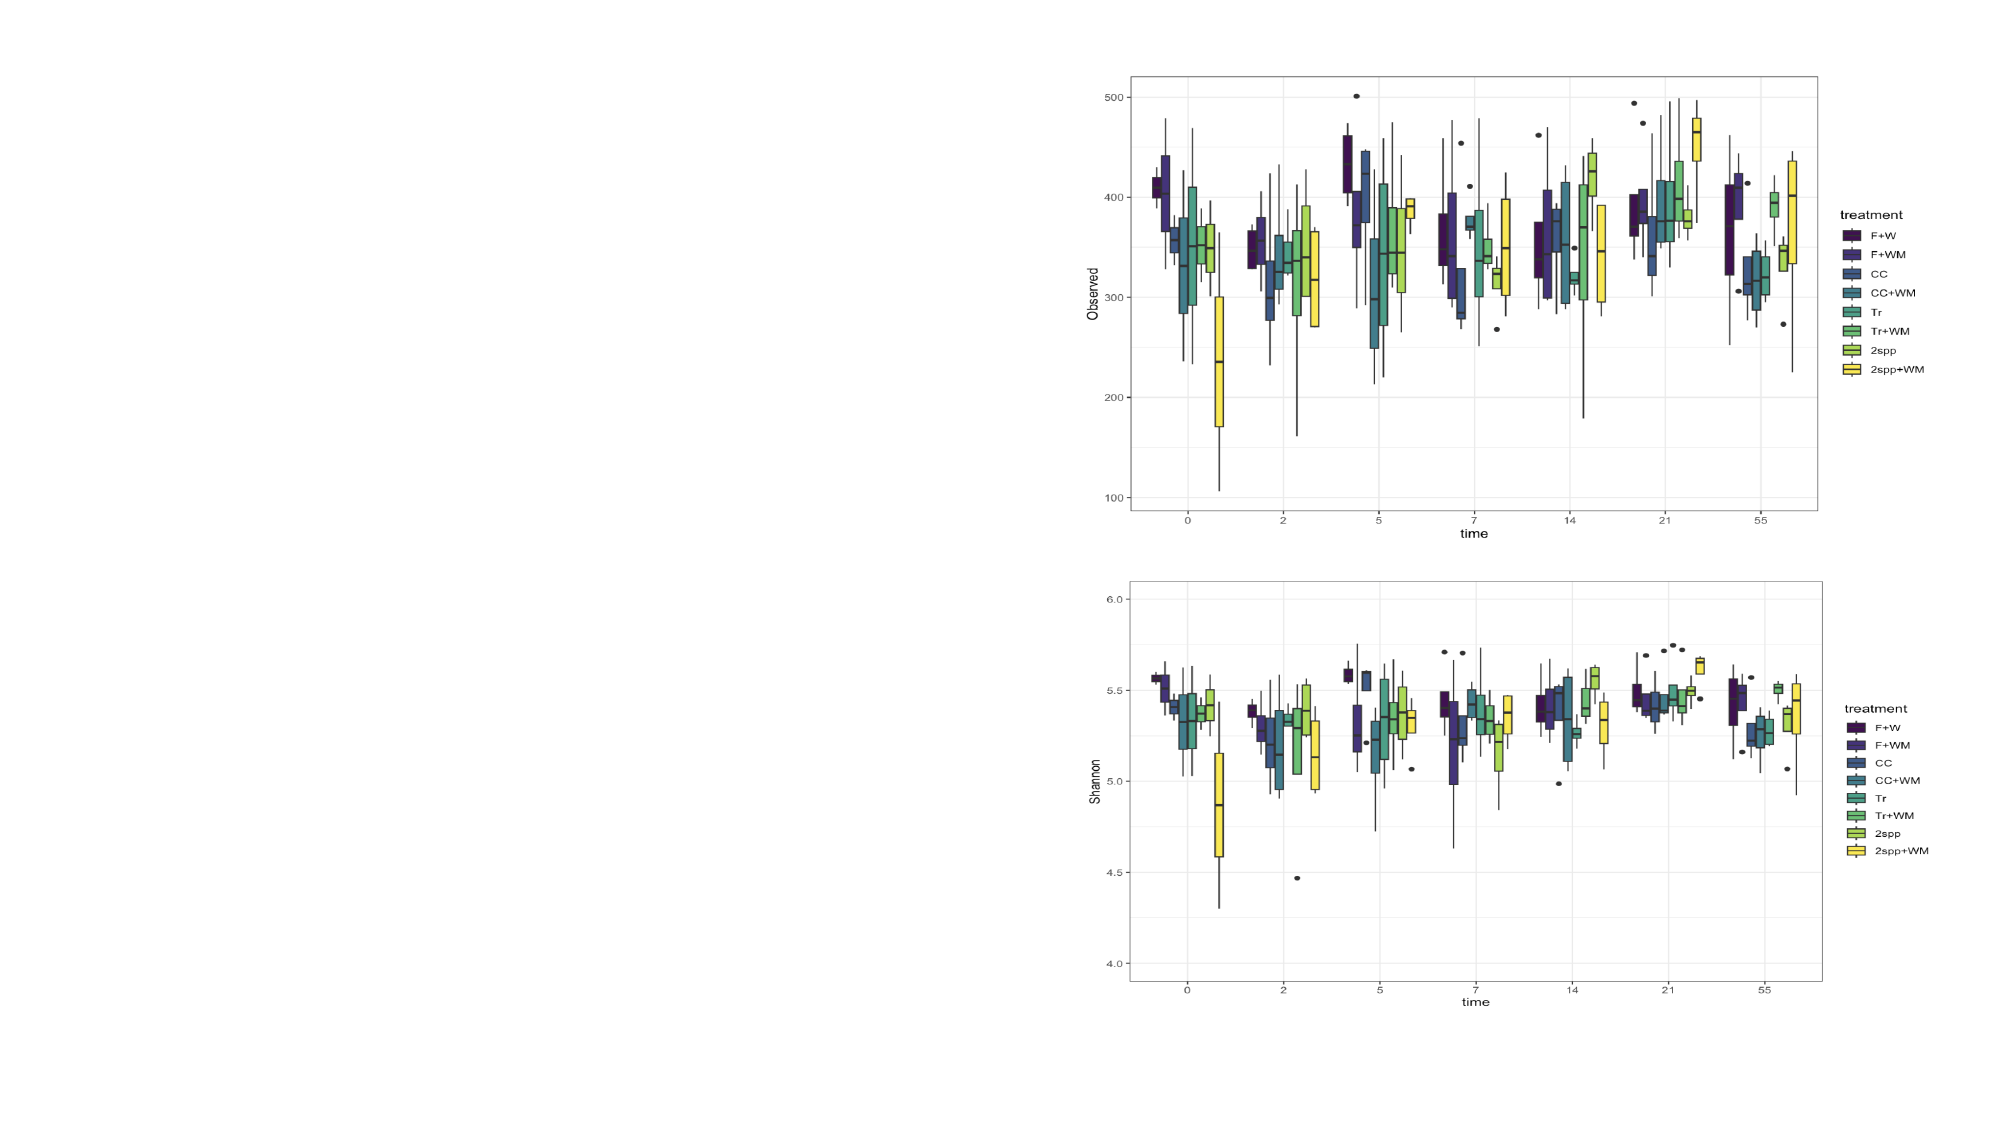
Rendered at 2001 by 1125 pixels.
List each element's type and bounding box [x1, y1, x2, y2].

picture [1077, 572, 1941, 1015]
picture [1077, 60, 1941, 553]
